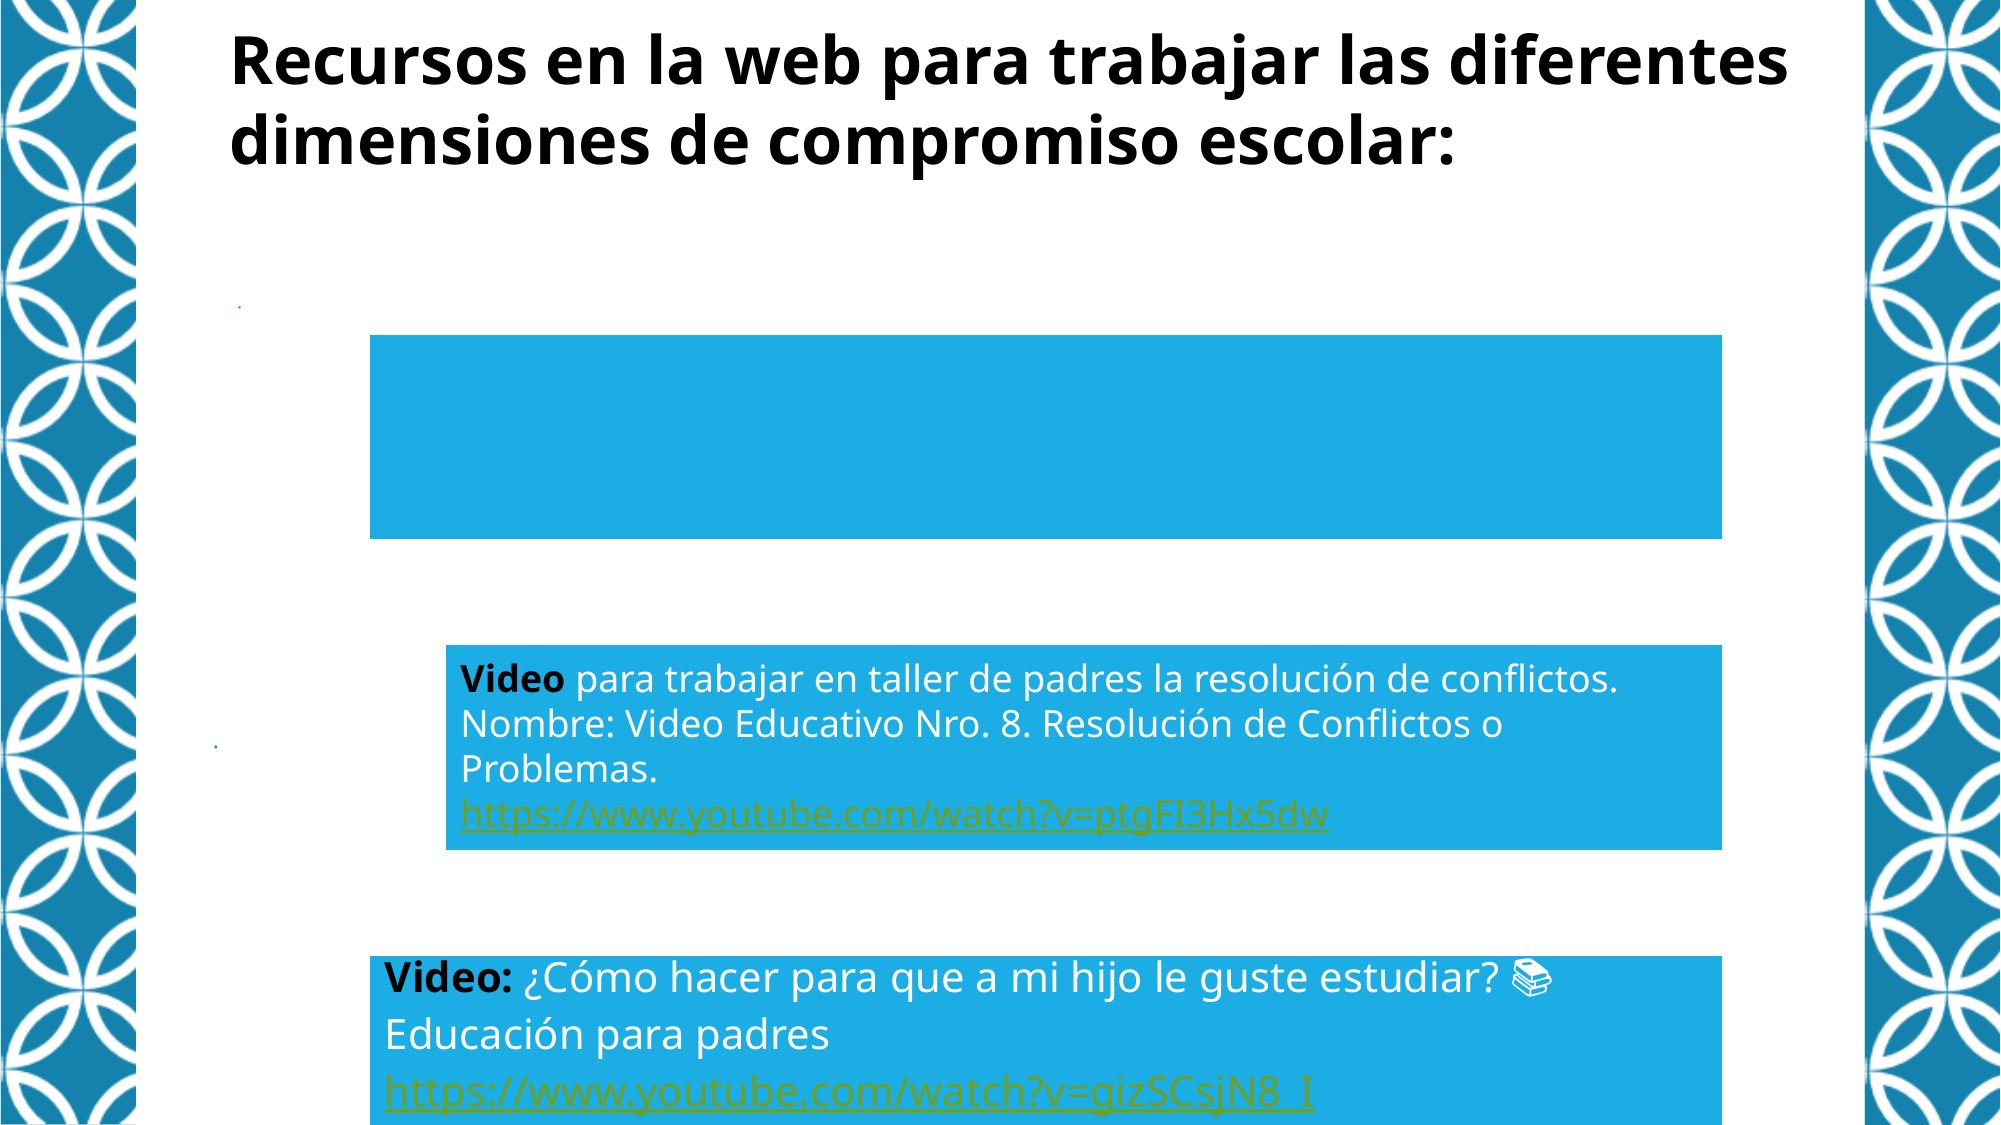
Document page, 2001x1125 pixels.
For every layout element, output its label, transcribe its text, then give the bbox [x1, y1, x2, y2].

picture [1863, 0, 2000, 1125]
text_box Recursos en la web para trabajar las diferentes dimensiones de compromiso escolar: [214, 10, 1856, 186]
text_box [210, 138, 1724, 1125]
picture [0, 0, 137, 1125]
